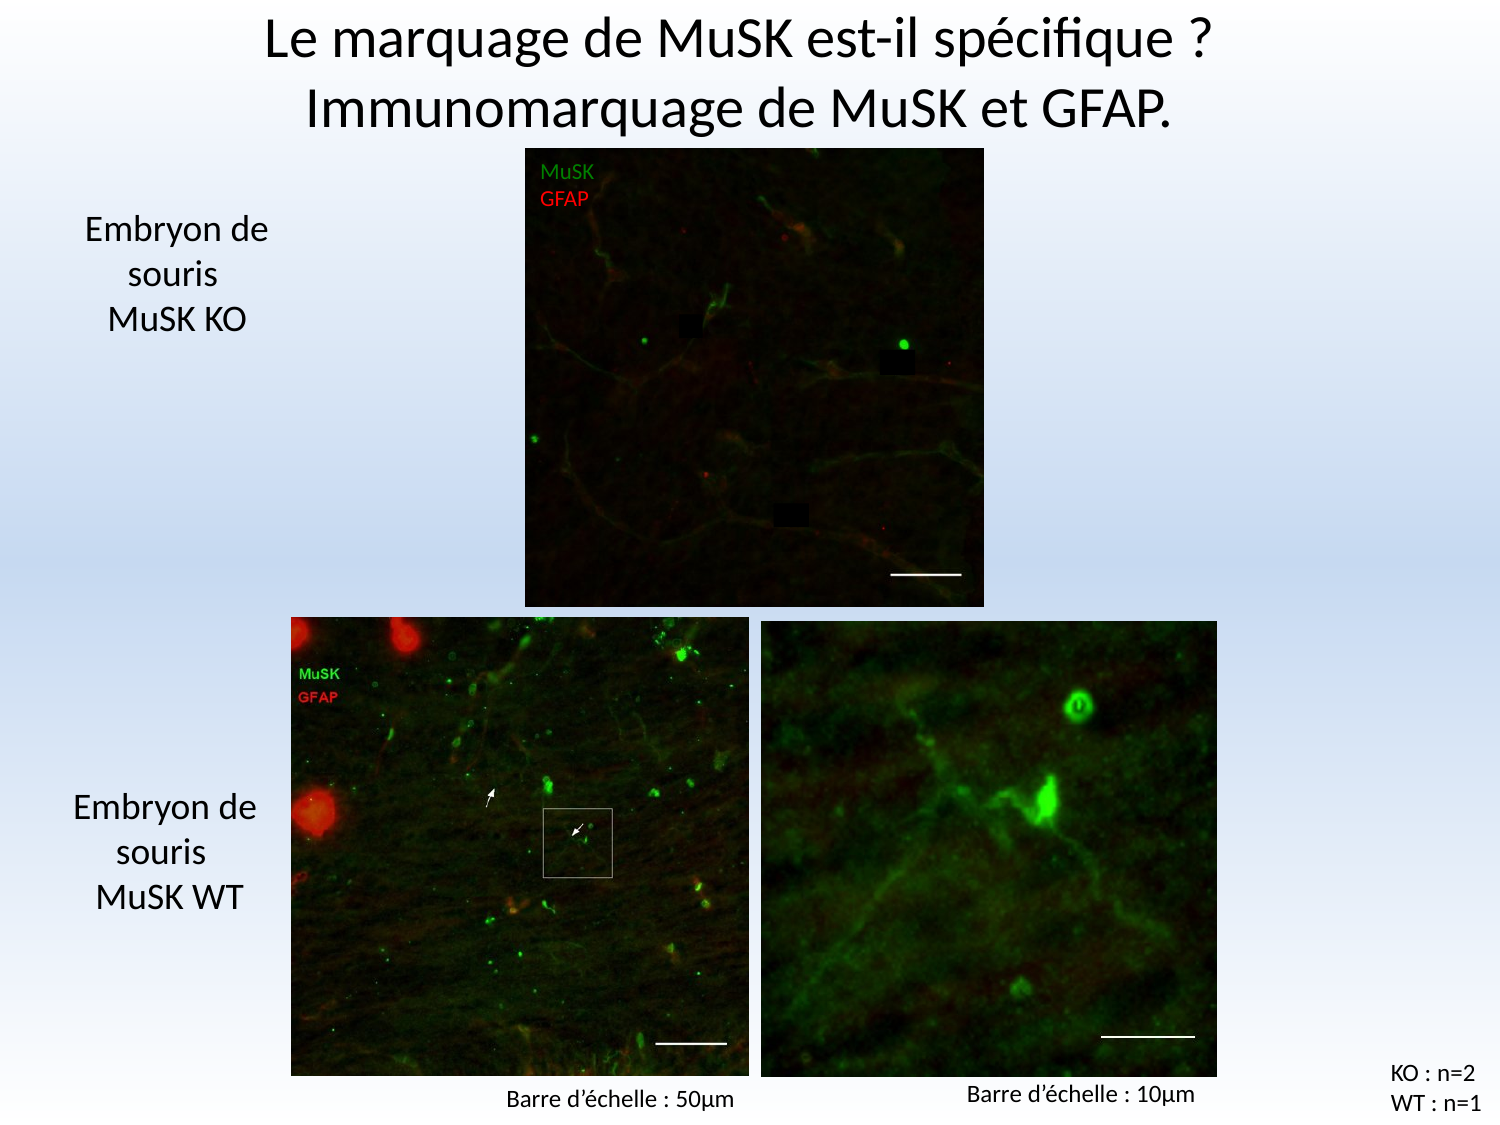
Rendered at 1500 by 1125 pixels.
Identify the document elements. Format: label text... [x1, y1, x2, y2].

text_box Embryon de souris MuSK KO [29, 196, 325, 346]
title Le marquage de MuSK est-il spécifique ? Immunomarquage de MuSK et GFAP. [64, 0, 1415, 139]
text_box Embryon de souris MuSK WT [29, 775, 285, 925]
picture [761, 621, 1218, 1077]
text_box Barre d’échelle : 10µm [927, 1085, 1211, 1116]
picture [525, 148, 984, 607]
text_box Barre d’échelle : 50µm [466, 1083, 750, 1120]
text_box KO : n=2 WT : n=1 [1375, 1049, 1500, 1124]
picture [290, 617, 750, 1076]
